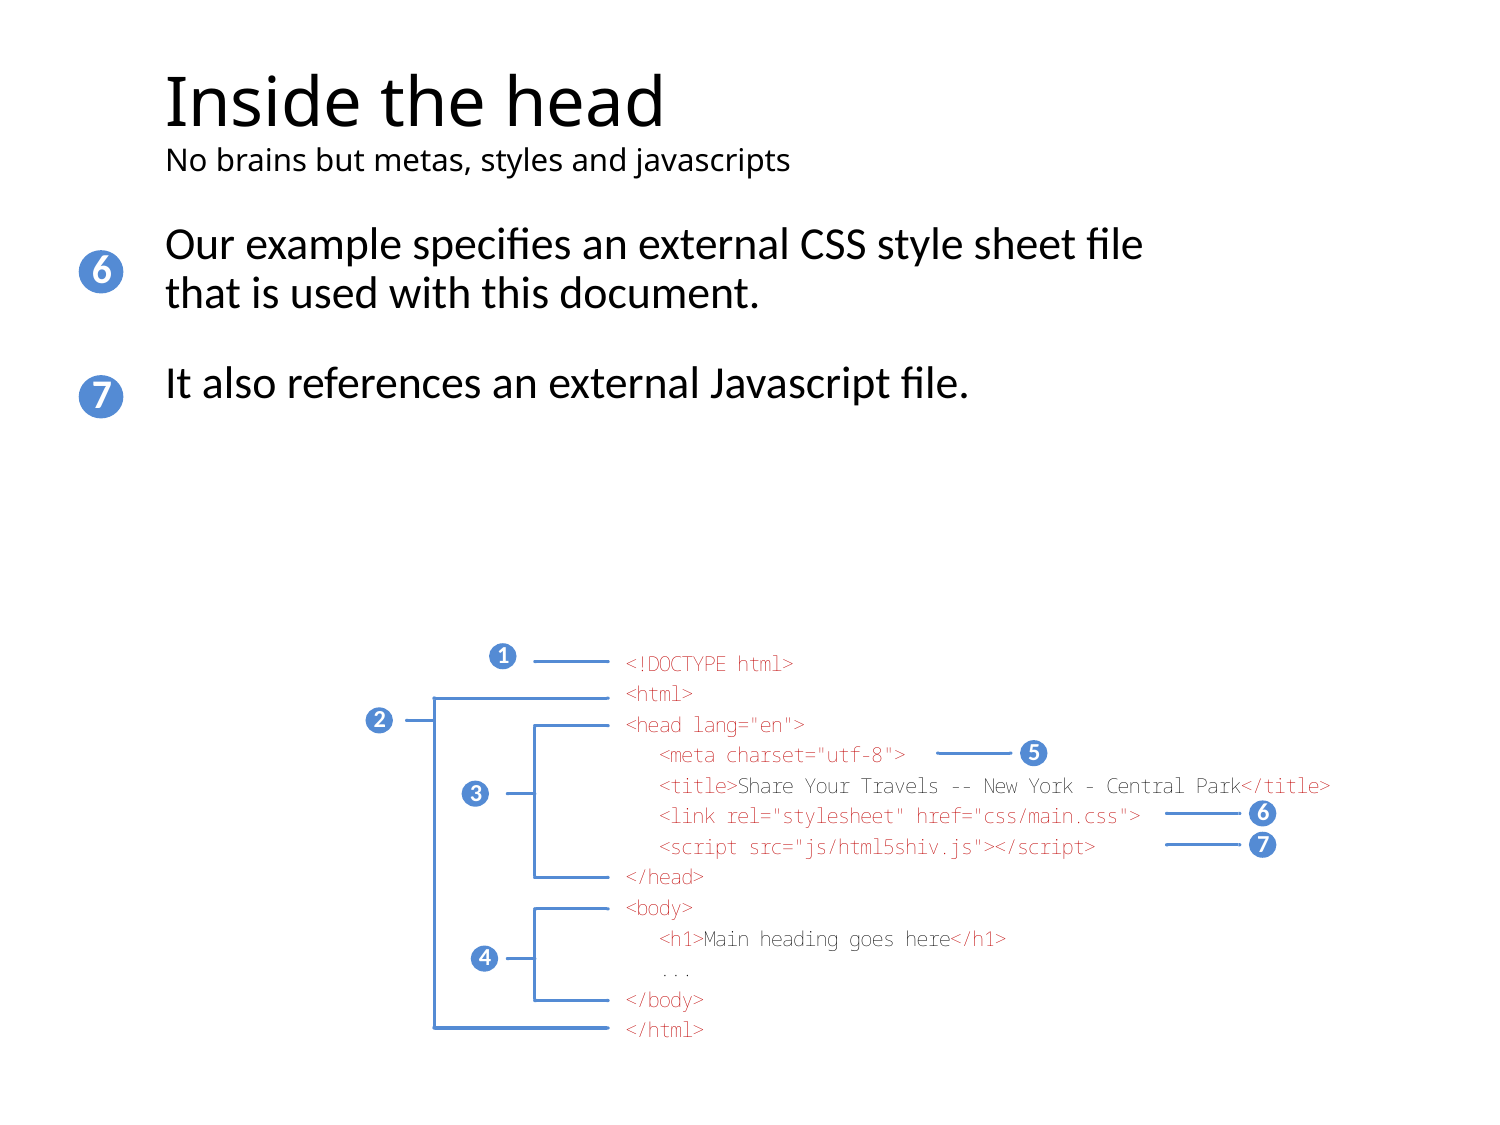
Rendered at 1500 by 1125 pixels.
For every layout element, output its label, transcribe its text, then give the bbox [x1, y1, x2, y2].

picture [74, 362, 128, 425]
list Our example specifies an external CSS style sheet file that is used with this document. It also references an external Javascript file. [150, 212, 1200, 955]
title Inside the head [150, 20, 1425, 188]
list No brains but metas, styles and javascripts [150, 137, 1200, 188]
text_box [361, 624, 1500, 1069]
picture [74, 237, 128, 300]
